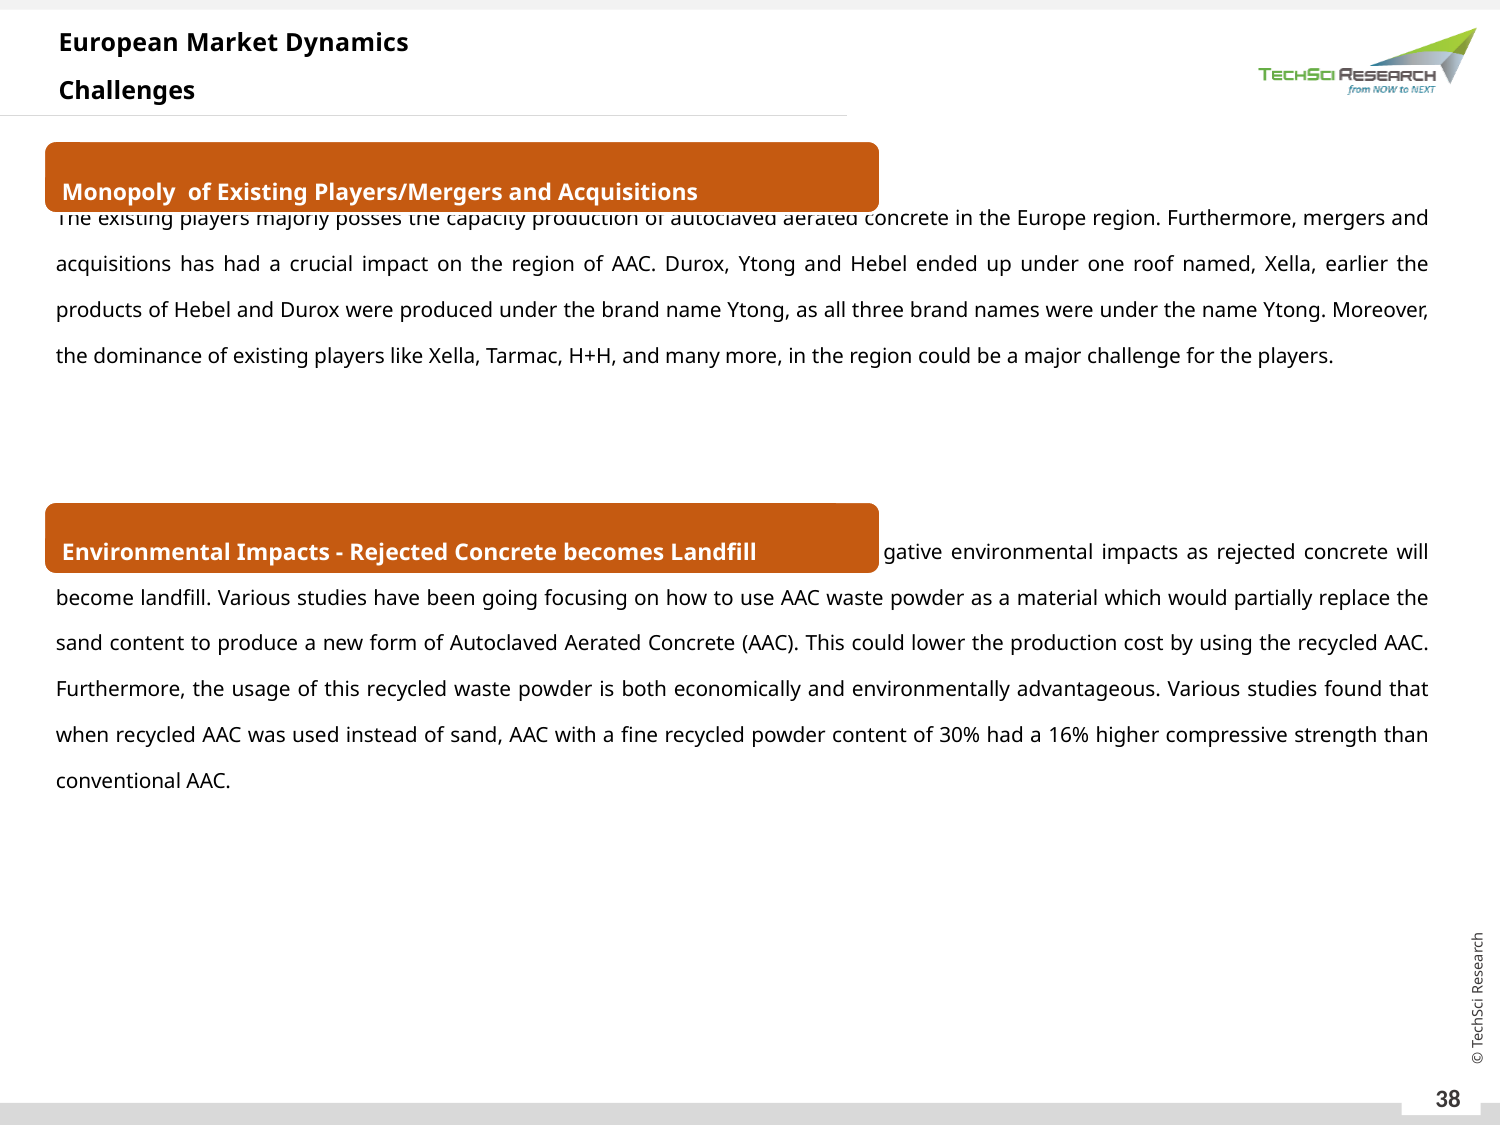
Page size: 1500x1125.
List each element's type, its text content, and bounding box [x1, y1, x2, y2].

list European Market Dynamics Challenges [43, 22, 1334, 98]
picture [1334, 27, 1477, 96]
text_box Environmental Impacts - Rejected Concrete becomes Landfill [41, 499, 883, 577]
text_box Monopoly of Existing Players/Mergers and Acquisitions [41, 138, 883, 216]
text_box The existing players majorly posses the capacity production of autoclaved aerated concrete in the Europe region. Furthermore, mergers and acquisitions has had a crucial impact on the region of AAC. Durox, Ytong and Hebel ended up under one roof named, Xella, earlier the products of Hebel and Durox were produced under the brand name Ytong, as all three brand names were under the name Ytong. Moreover, the dominance of existing players like Xella, Tarmac, H+H, and many more, in the region could be a major challenge for the players. Besides the various advantages of AAC in construction sector, it also possesses negative environmental impacts as rejected concrete will become landfill. Various studies have been going focusing on how to use AAC waste powder as a material which would partially replace the sand content to produce a new form of Autoclaved Aerated Concrete (AAC). This could lower the production cost by using the recycled AAC. Furthermore, the usage of this recycled waste powder is both economically and environmentally advantageous. Various studies found that when recycled AAC was used instead of sand, AAC with a fine recycled powder content of 30% had a 16% higher compressive strength than conventional AAC. [41, 101, 1444, 800]
